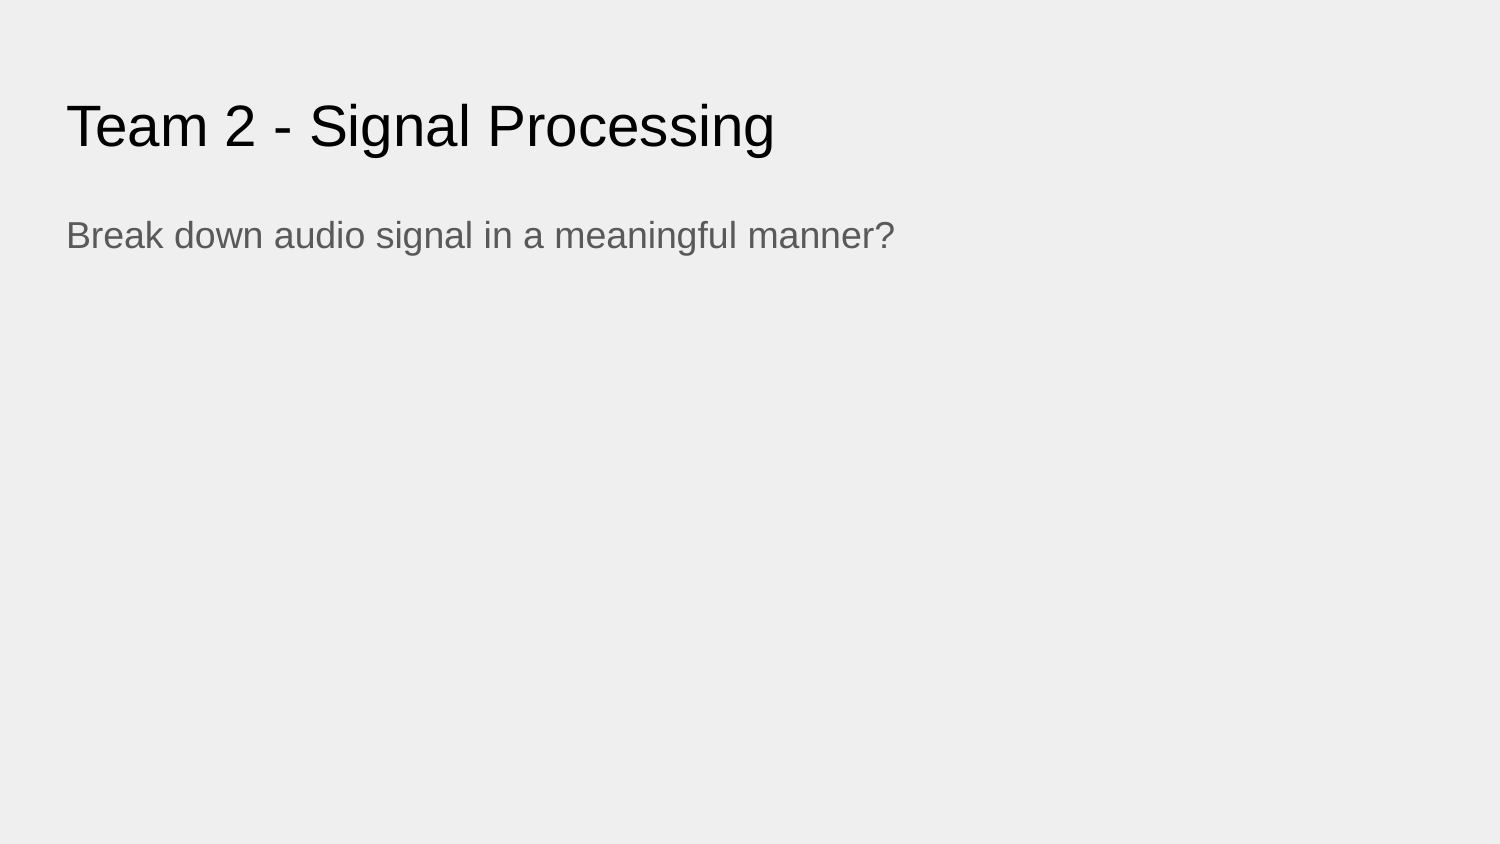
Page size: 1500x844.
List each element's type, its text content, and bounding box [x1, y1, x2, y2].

list Break down audio signal in a meaningful manner? [51, 189, 1449, 750]
title Team 2 - Signal Processing [51, 72, 1449, 167]
